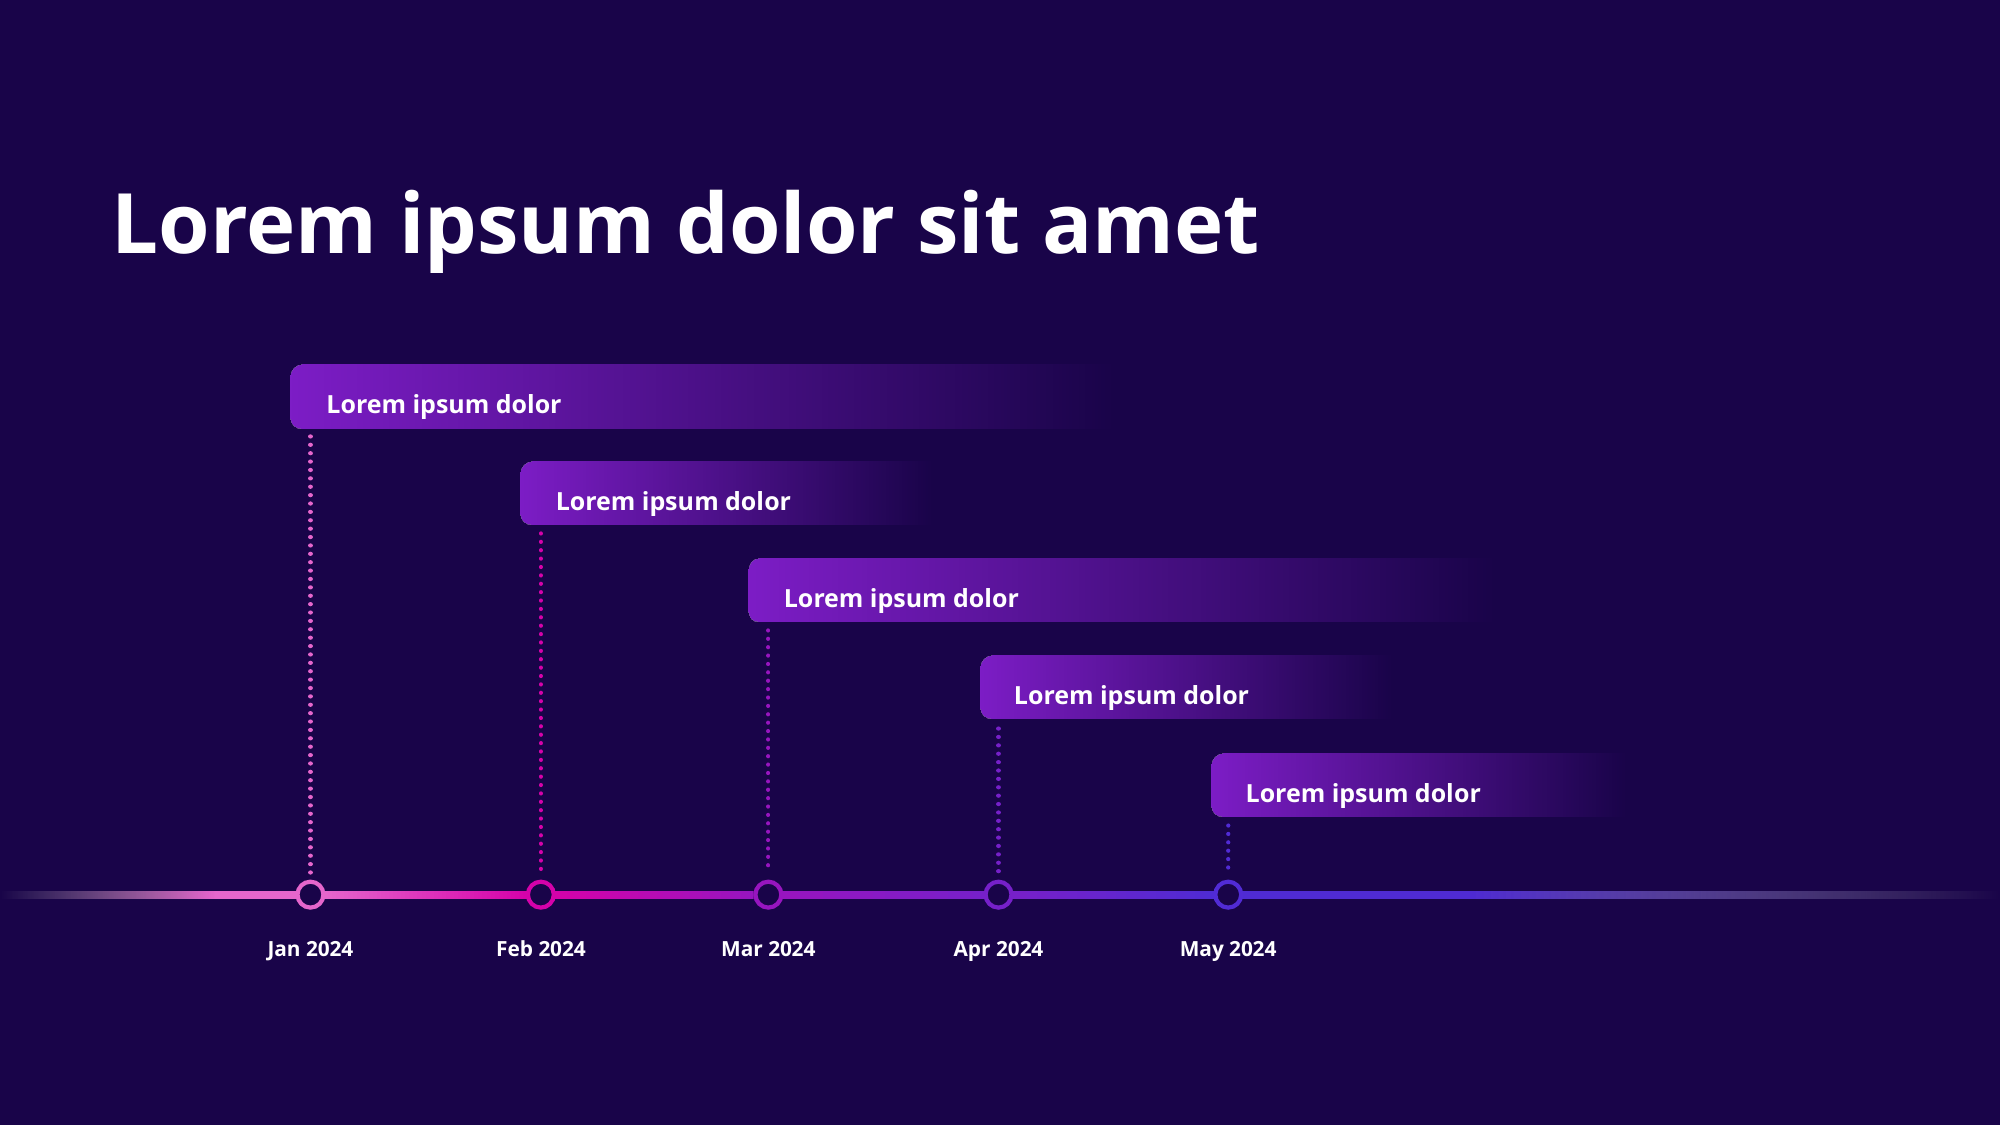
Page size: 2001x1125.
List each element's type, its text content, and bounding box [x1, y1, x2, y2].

text_box Lorem ipsum dolor [999, 671, 1348, 703]
text_box [0, 891, 298, 899]
text_box [554, 891, 754, 899]
text_box [1215, 881, 1242, 908]
text_box [1011, 891, 1215, 899]
text_box Mar 2024 [704, 928, 833, 954]
text_box Lorem ipsum dolor [541, 478, 890, 509]
text_box [1211, 753, 1629, 817]
text_box [980, 655, 1395, 719]
text_box [985, 881, 1012, 908]
text_box [1241, 891, 2000, 899]
text_box [748, 558, 1499, 622]
text_box [755, 881, 782, 908]
text_box Apr 2024 [934, 928, 1063, 954]
text_box Jan 2024 [246, 928, 375, 954]
text_box [781, 891, 986, 899]
text_box Lorem ipsum dolor sit amet [97, 162, 1905, 264]
text_box [297, 881, 324, 908]
text_box Lorem ipsum dolor [769, 574, 1118, 606]
text_box May 2024 [1164, 928, 1293, 954]
text_box [520, 461, 935, 525]
text_box [324, 891, 528, 899]
text_box [290, 364, 1119, 429]
text_box Feb 2024 [476, 928, 605, 954]
text_box [527, 881, 554, 908]
text_box Lorem ipsum dolor [1230, 769, 1580, 800]
text_box Lorem ipsum dolor [311, 381, 661, 412]
